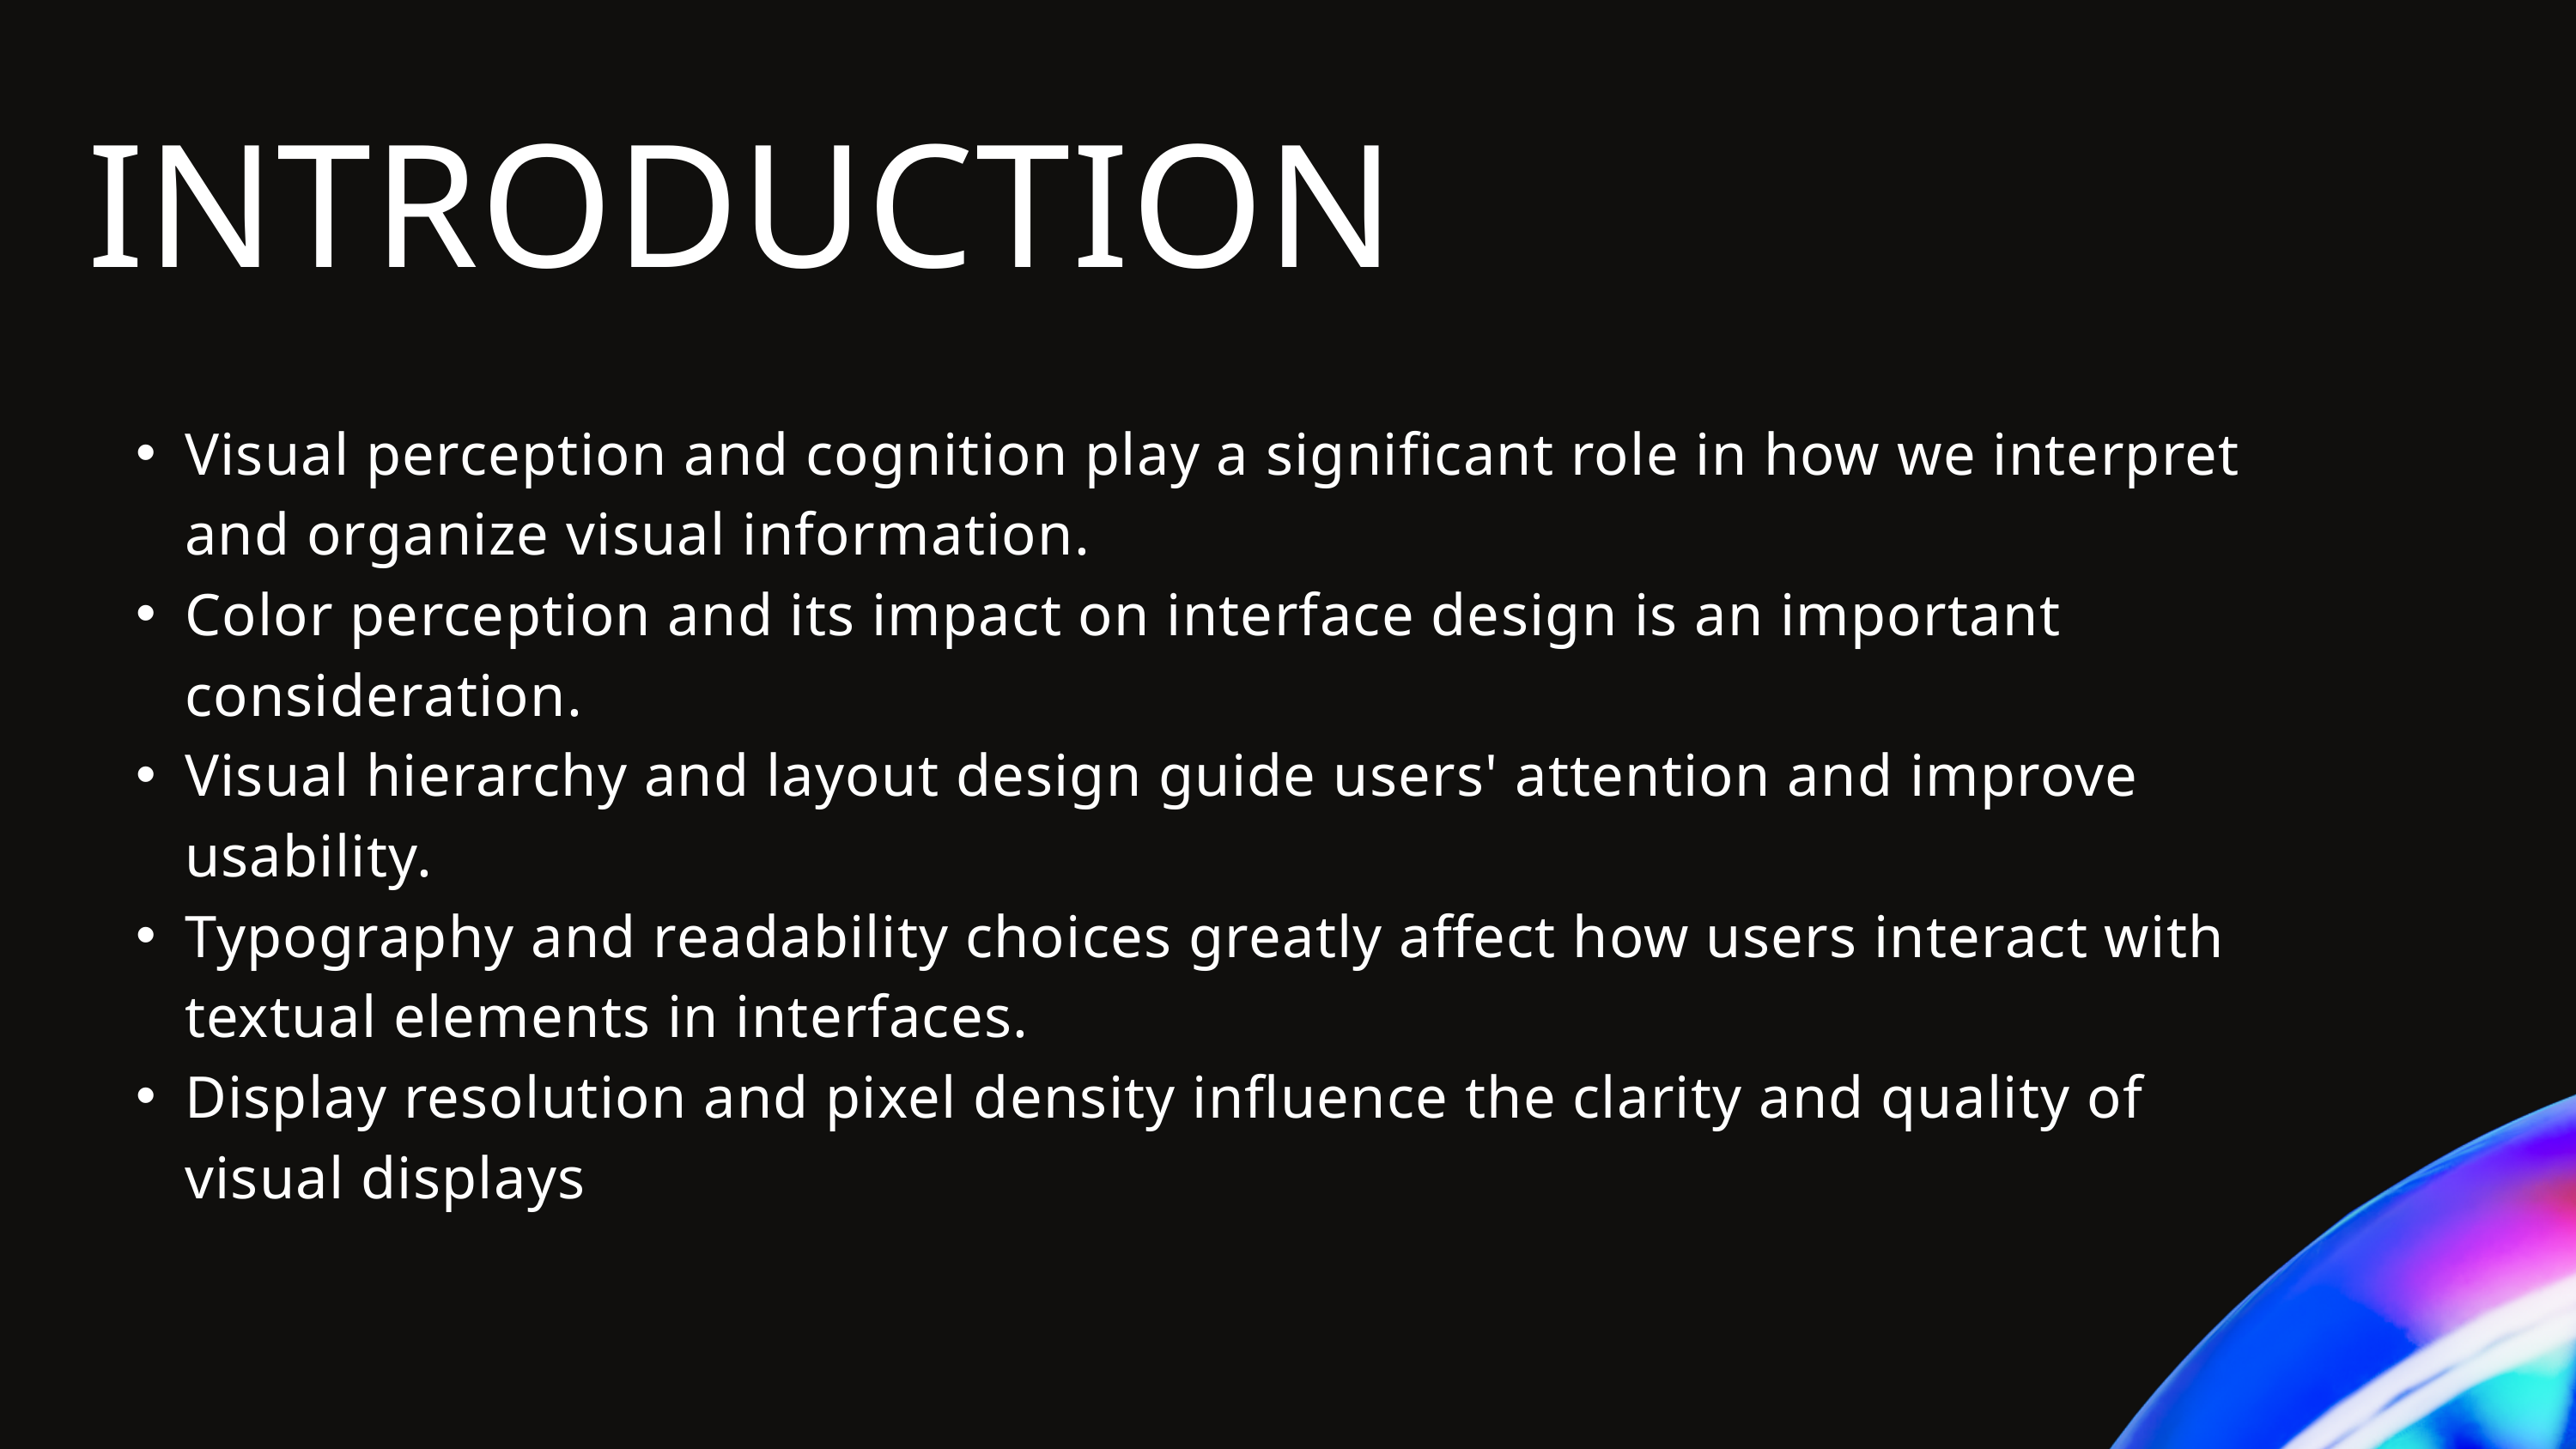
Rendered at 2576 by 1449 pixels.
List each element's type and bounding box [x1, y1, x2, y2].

text_box [86, 106, 2319, 1278]
text_box [1973, 1025, 2576, 1449]
